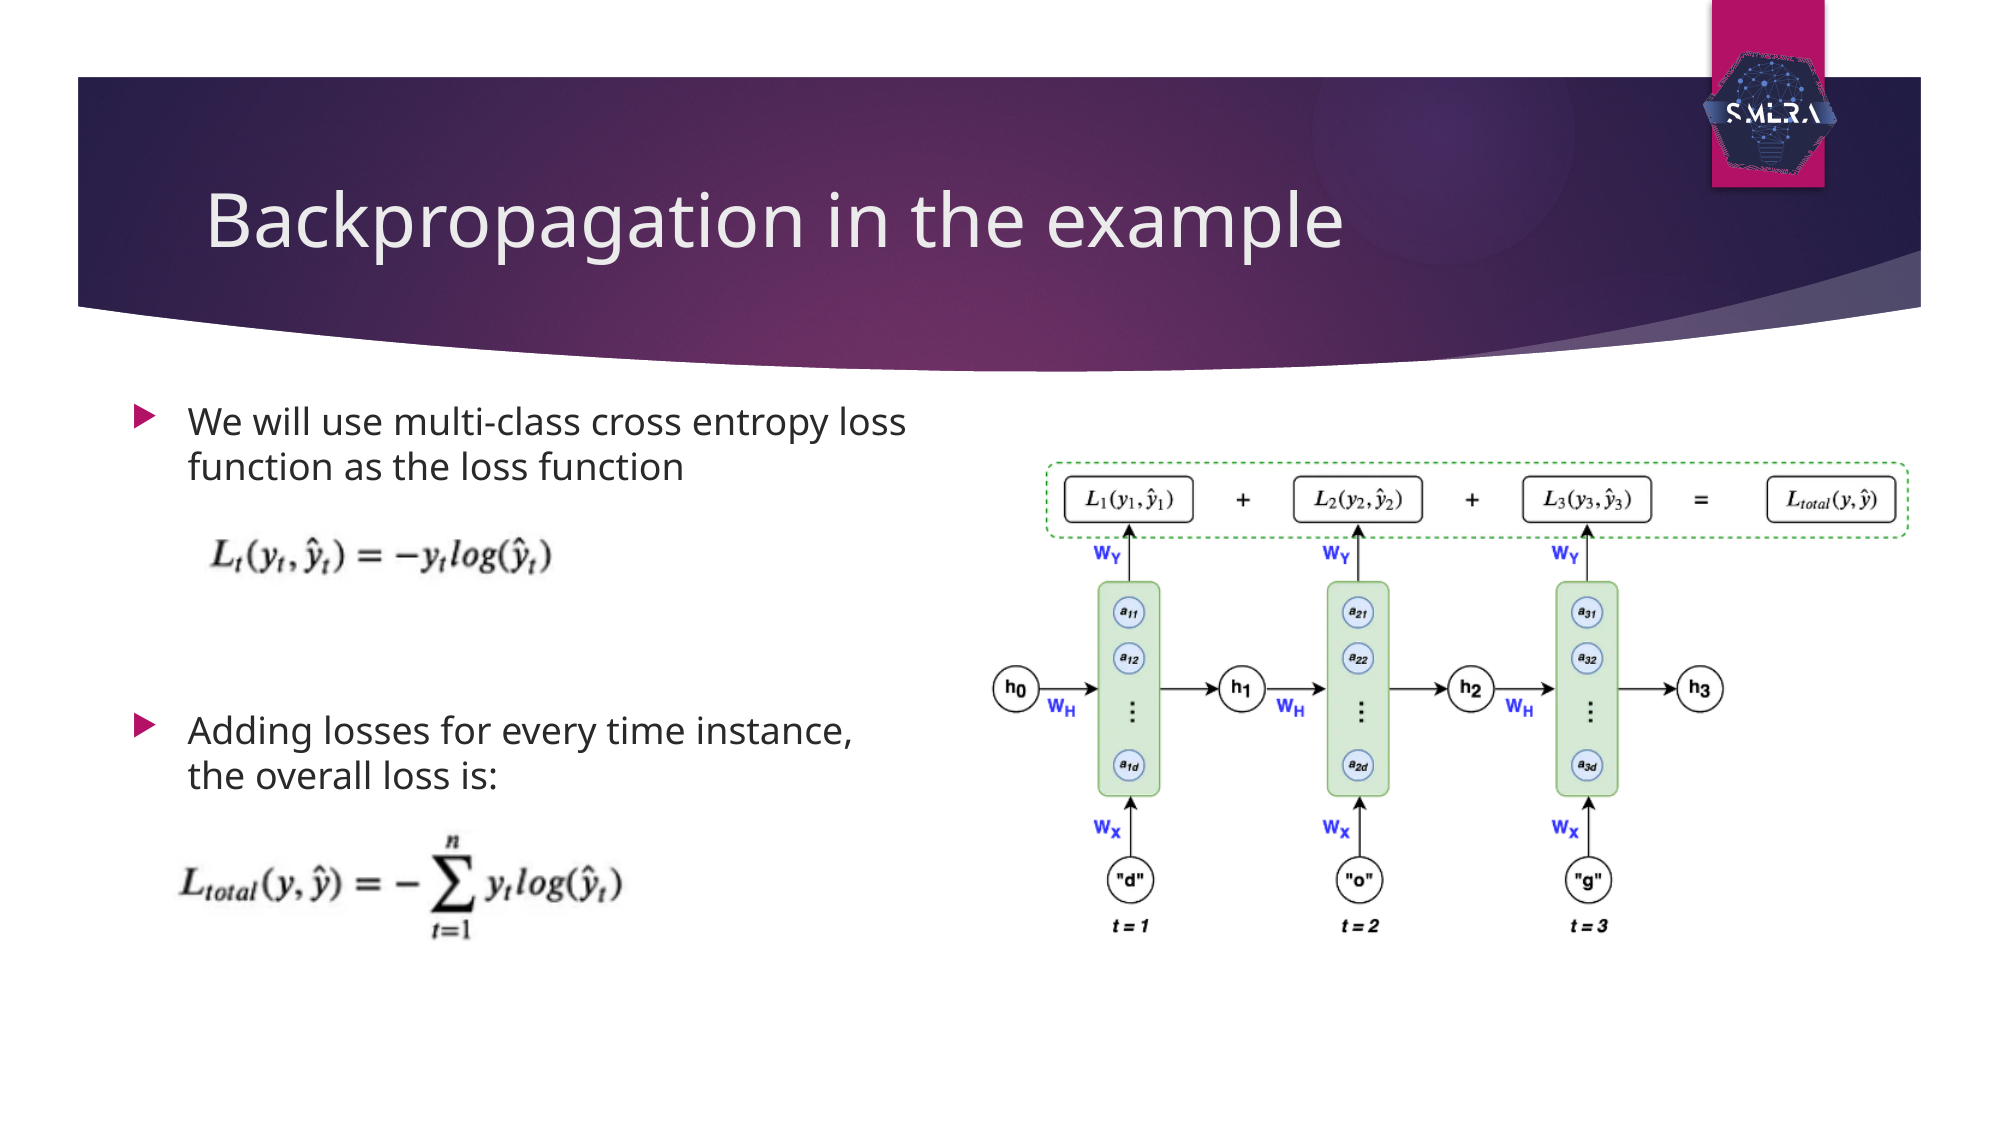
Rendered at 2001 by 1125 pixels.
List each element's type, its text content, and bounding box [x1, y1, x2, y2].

picture [189, 481, 581, 612]
picture [1703, 51, 1837, 175]
title Backpropagation in the example [189, 159, 1627, 276]
picture [932, 426, 1952, 966]
list We will use multi-class cross entropy loss function as the loss function Adding losses for every time instance, the overall loss is: [116, 390, 963, 1046]
picture [159, 809, 645, 966]
